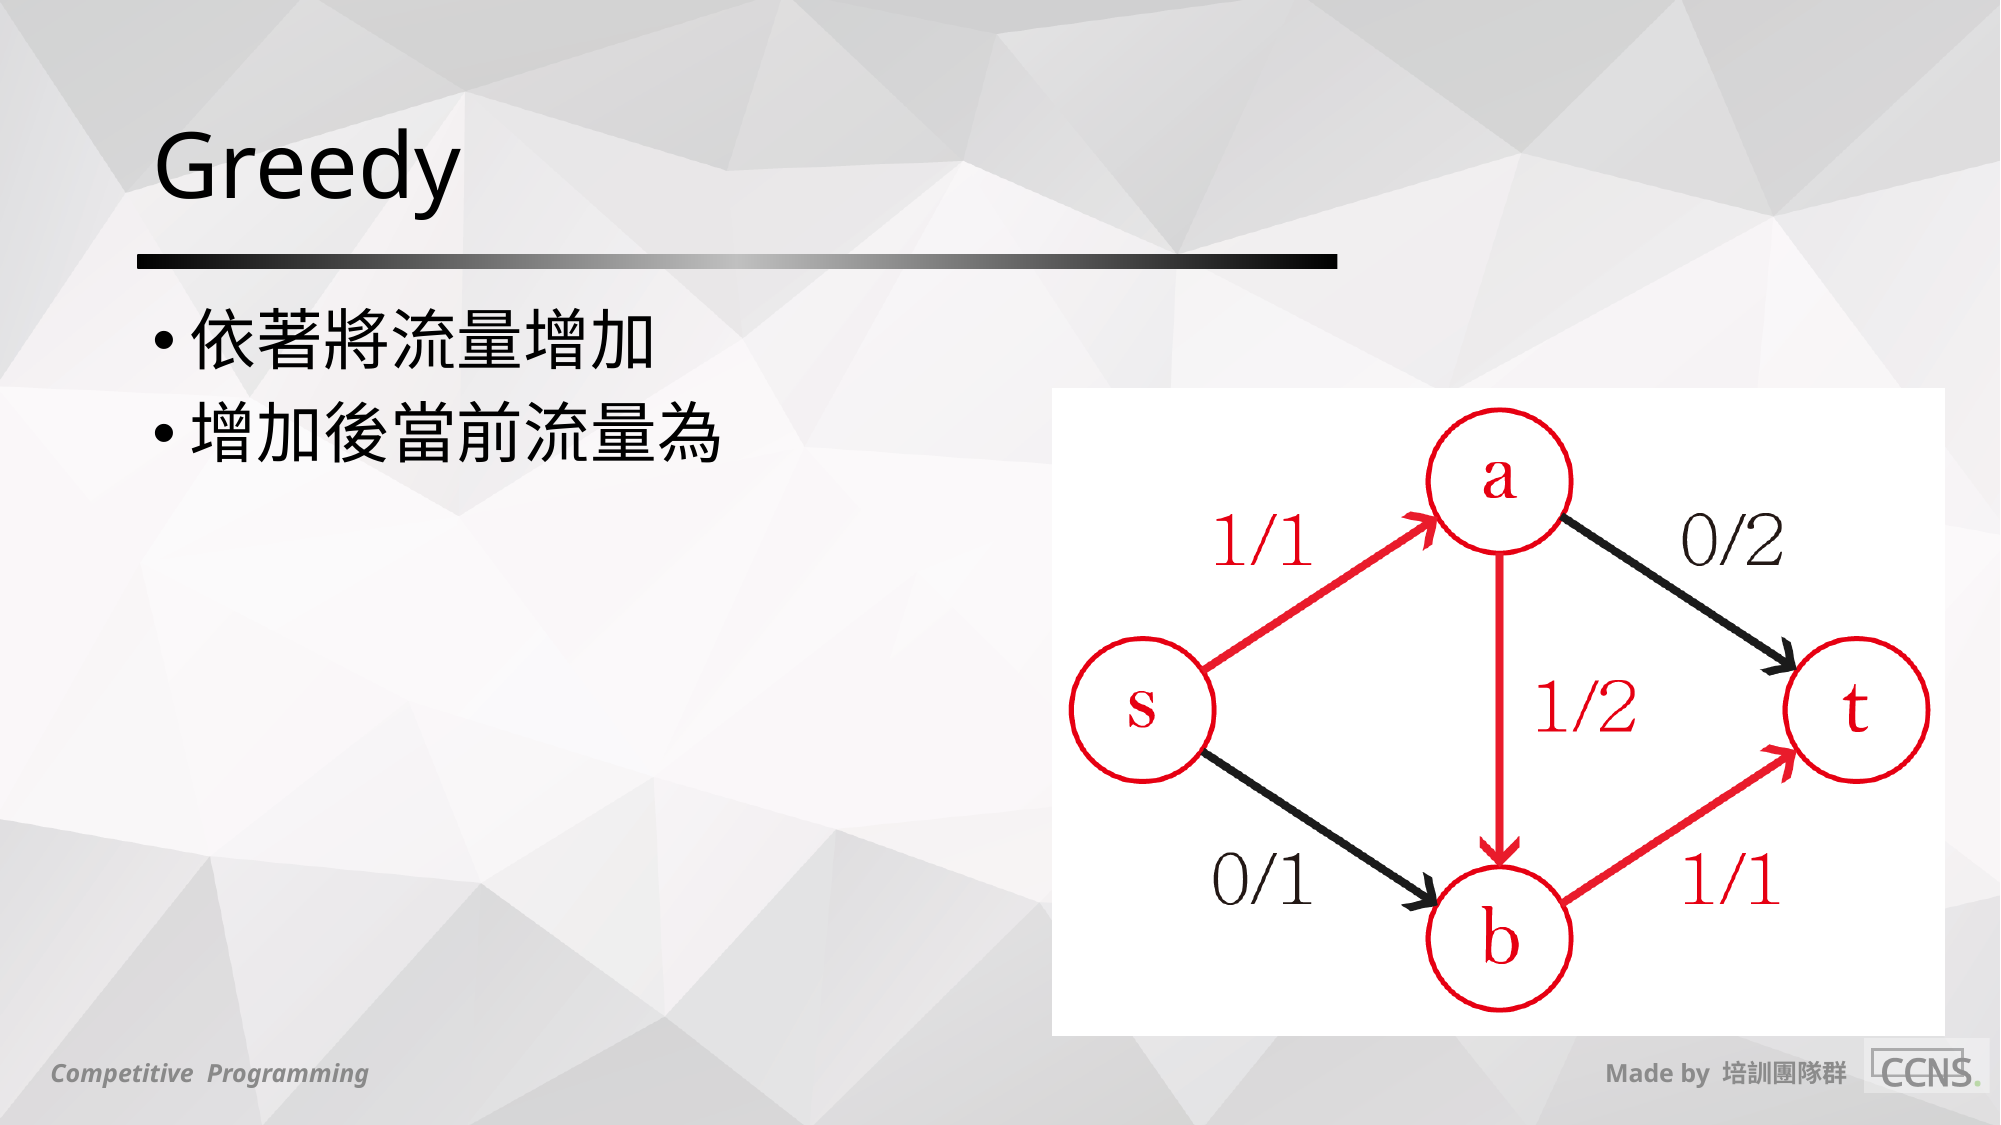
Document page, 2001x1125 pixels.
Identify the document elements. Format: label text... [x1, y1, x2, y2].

title Greedy [137, 59, 1863, 278]
picture [0, 0, 2000, 1125]
